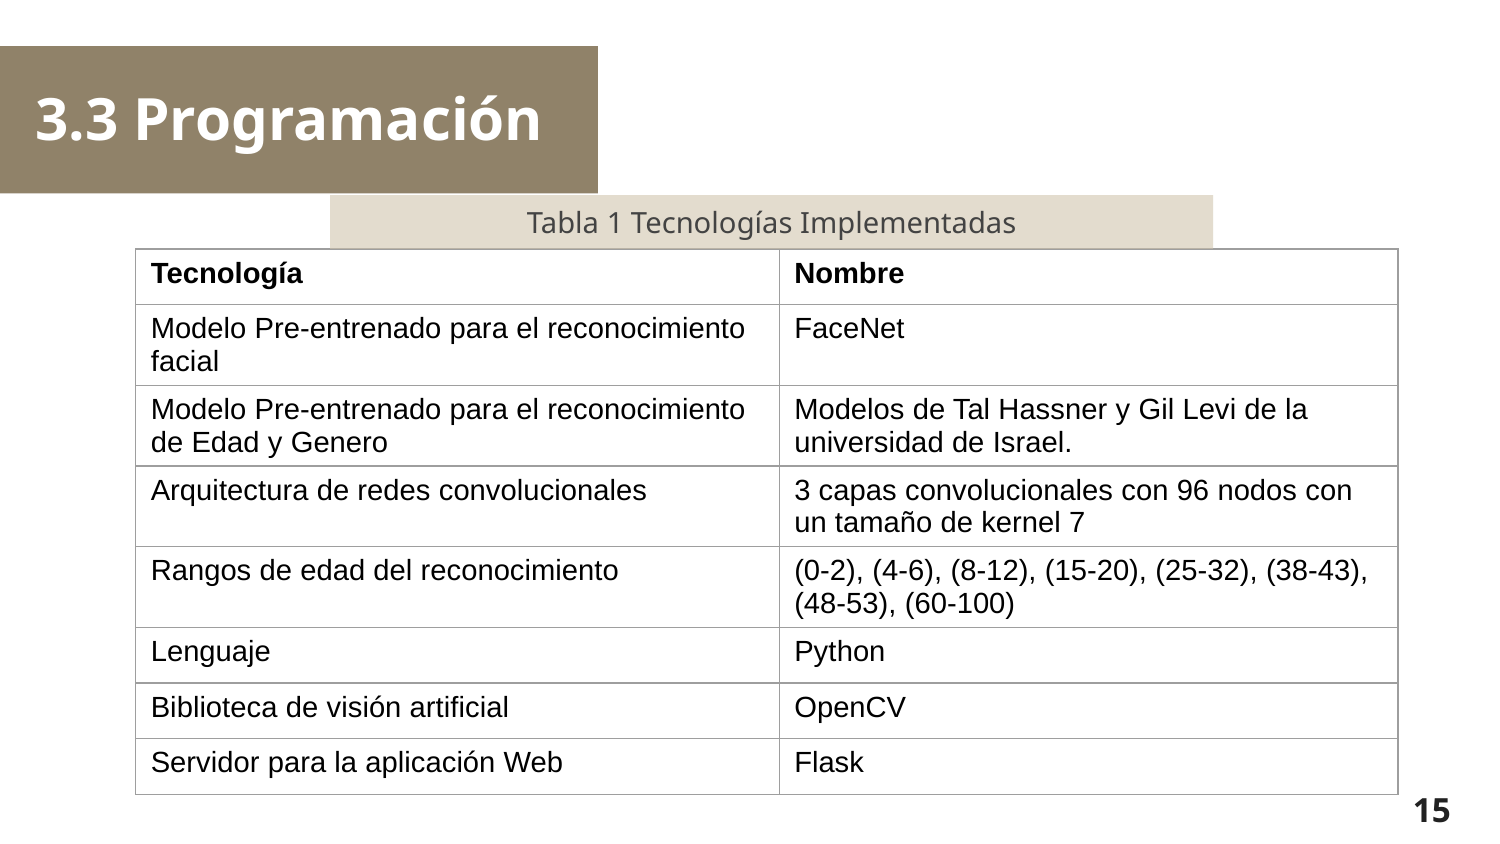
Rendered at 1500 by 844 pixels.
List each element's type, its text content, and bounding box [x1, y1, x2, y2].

table_cell Lenguaje [136, 628, 779, 682]
table_cell FaceNet [780, 305, 1397, 385]
text_box 15 [1397, 774, 1500, 821]
table_cell Arquitectura de redes convolucionales [136, 467, 779, 546]
table_cell Servidor para la aplicación Web [136, 739, 779, 794]
table_cell OpenCV [780, 684, 1397, 738]
table_cell (0-2), (4-6), (8-12), (15-20), (25-32), (38-43), (48-53), (60-100) [780, 547, 1397, 627]
text_box [0, 46, 598, 194]
table_cell Flask [780, 739, 1397, 794]
table_cell Rangos de edad del reconocimiento [136, 547, 779, 627]
text_box Tabla 1 Tecnologías Implementadas [330, 195, 1214, 249]
table_header Tecnología [136, 250, 779, 304]
table_cell Modelo Pre-entrenado para el reconocimiento de Edad y Genero [136, 386, 779, 465]
table_cell Python [780, 628, 1397, 682]
table_header Nombre [780, 250, 1397, 304]
table_cell Modelos de Tal Hassner y Gil Levi de la universidad de Israel. [780, 386, 1397, 465]
table_cell Biblioteca de visión artificial [136, 684, 779, 738]
table_cell Modelo Pre-entrenado para el reconocimiento facial [136, 305, 779, 385]
title 3.3 Programación [0, 20, 579, 168]
table_cell 3 capas convolucionales con 96 nodos con un tamaño de kernel 7 [780, 467, 1397, 546]
